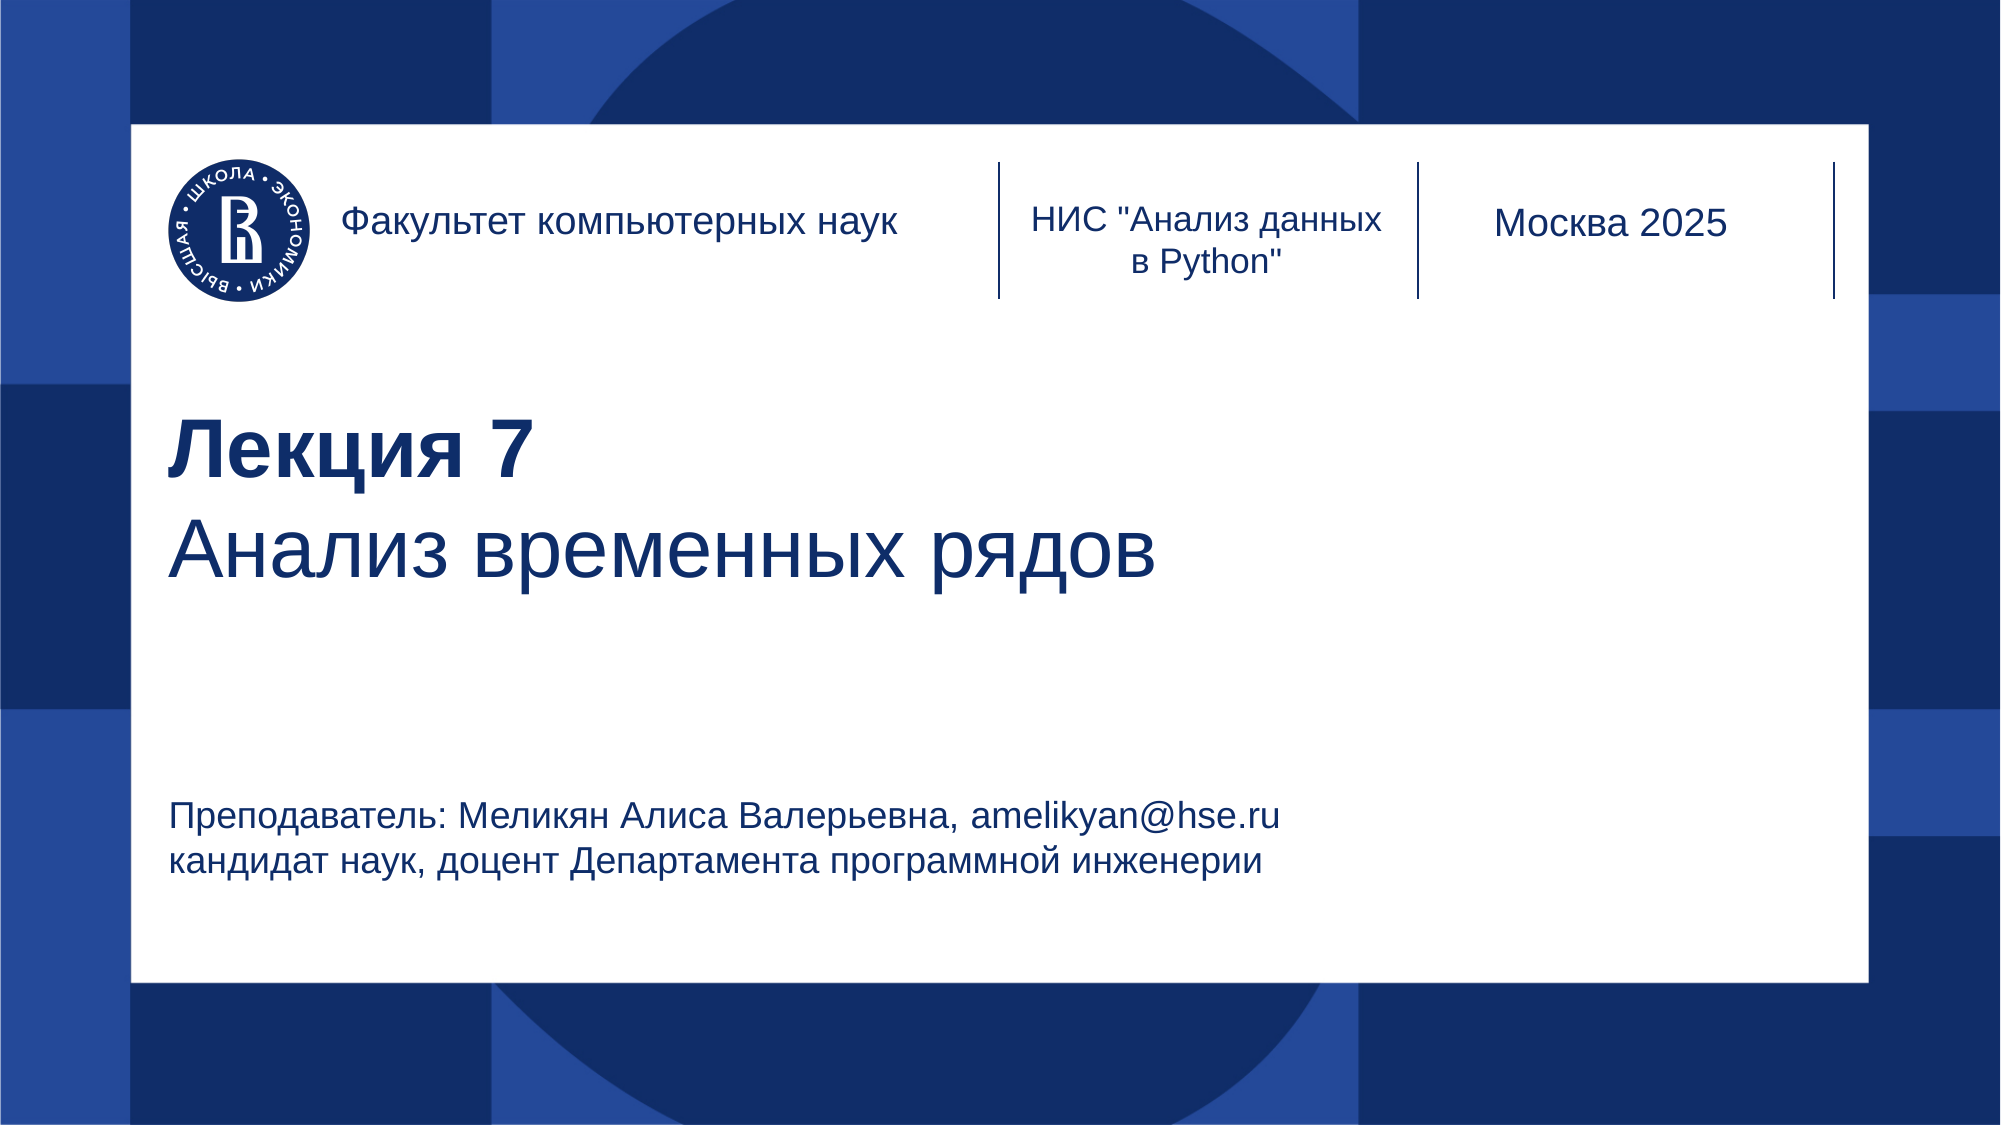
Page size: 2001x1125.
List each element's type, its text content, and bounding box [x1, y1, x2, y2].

list Факультет компьютерных наук [340, 194, 986, 267]
text_box Москва 2025 [1493, 196, 1785, 268]
picture [0, 0, 2001, 1125]
text_box НИС "Анализ данных в Python" [1017, 195, 1396, 268]
list Преподаватель: Меликян Алиса Валерьевна, amelikyan@hse.ru кандидат наук, доцент Департамента программной инженерии [168, 791, 1420, 899]
title Лекция 7 Анализ временных рядов [168, 394, 1838, 719]
